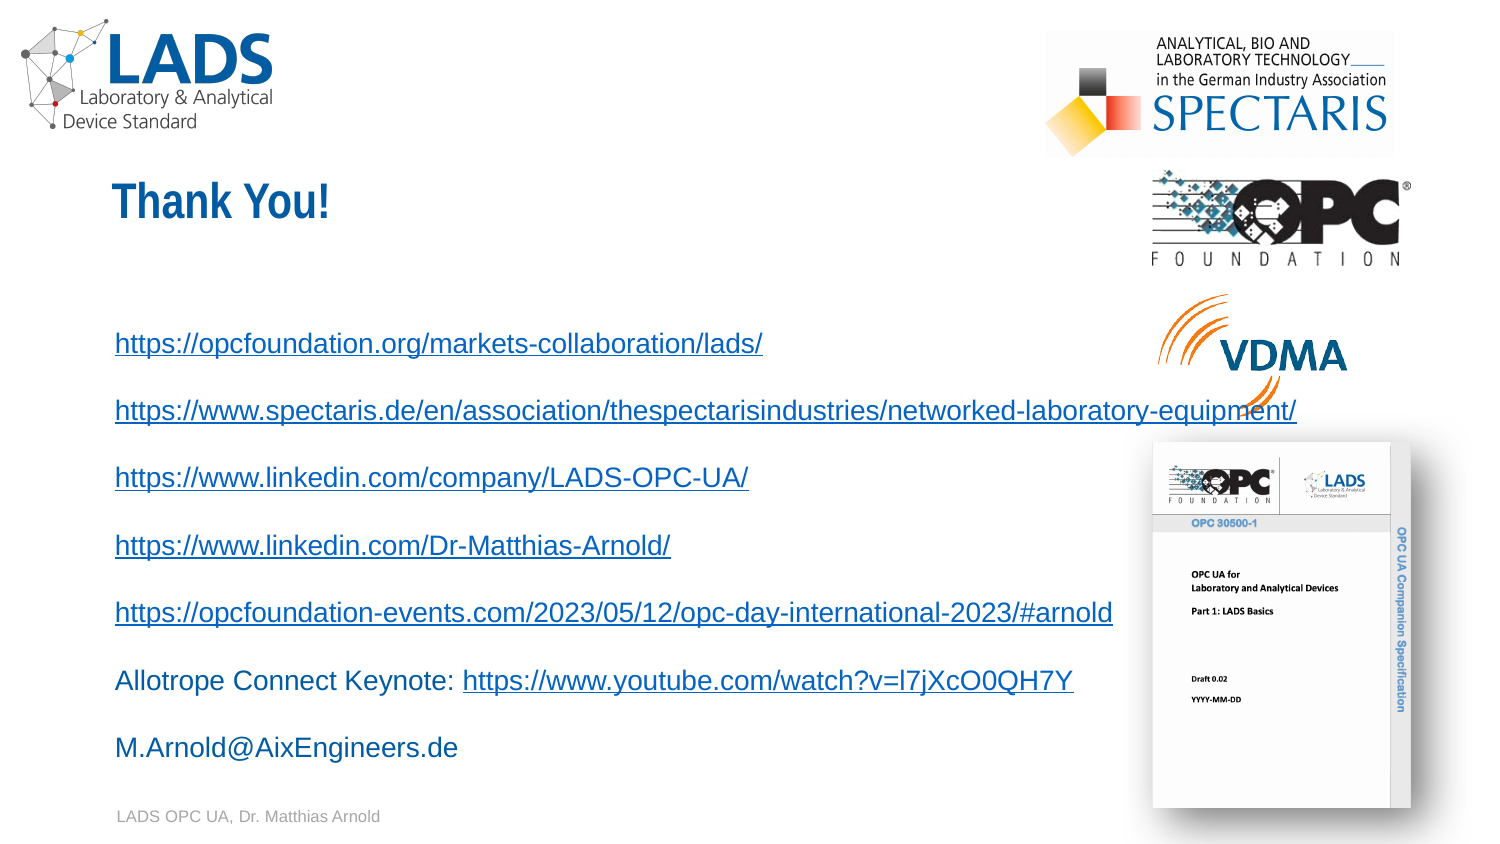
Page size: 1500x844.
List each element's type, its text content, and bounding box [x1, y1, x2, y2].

picture [1152, 442, 1411, 808]
picture [21, 19, 272, 129]
title Thank You! [100, 168, 1399, 283]
picture [1152, 288, 1355, 422]
text_box https://opcfoundation.org/markets-collaboration/lads/ https://www.spectaris.de/en/association/thespectarisindustries/networked-laboratory-equipment/ https://www.linkedin.com/company/LADS-OPC-UA/ https://www.linkedin.com/Dr-Matthias-Arnold/ https://opcfoundation-events.com/2023/05/12/opc-day-international-2023/#arnold Allotrope Connect Keynote: https://www.youtube.com/watch?v=l7jXcO0QH7Y M.Arnold@AixEngineers.de [100, 317, 1322, 771]
picture [1152, 170, 1411, 266]
footer LADS OPC UA, Dr. Matthias Arnold [101, 804, 1004, 828]
picture [1045, 30, 1394, 157]
